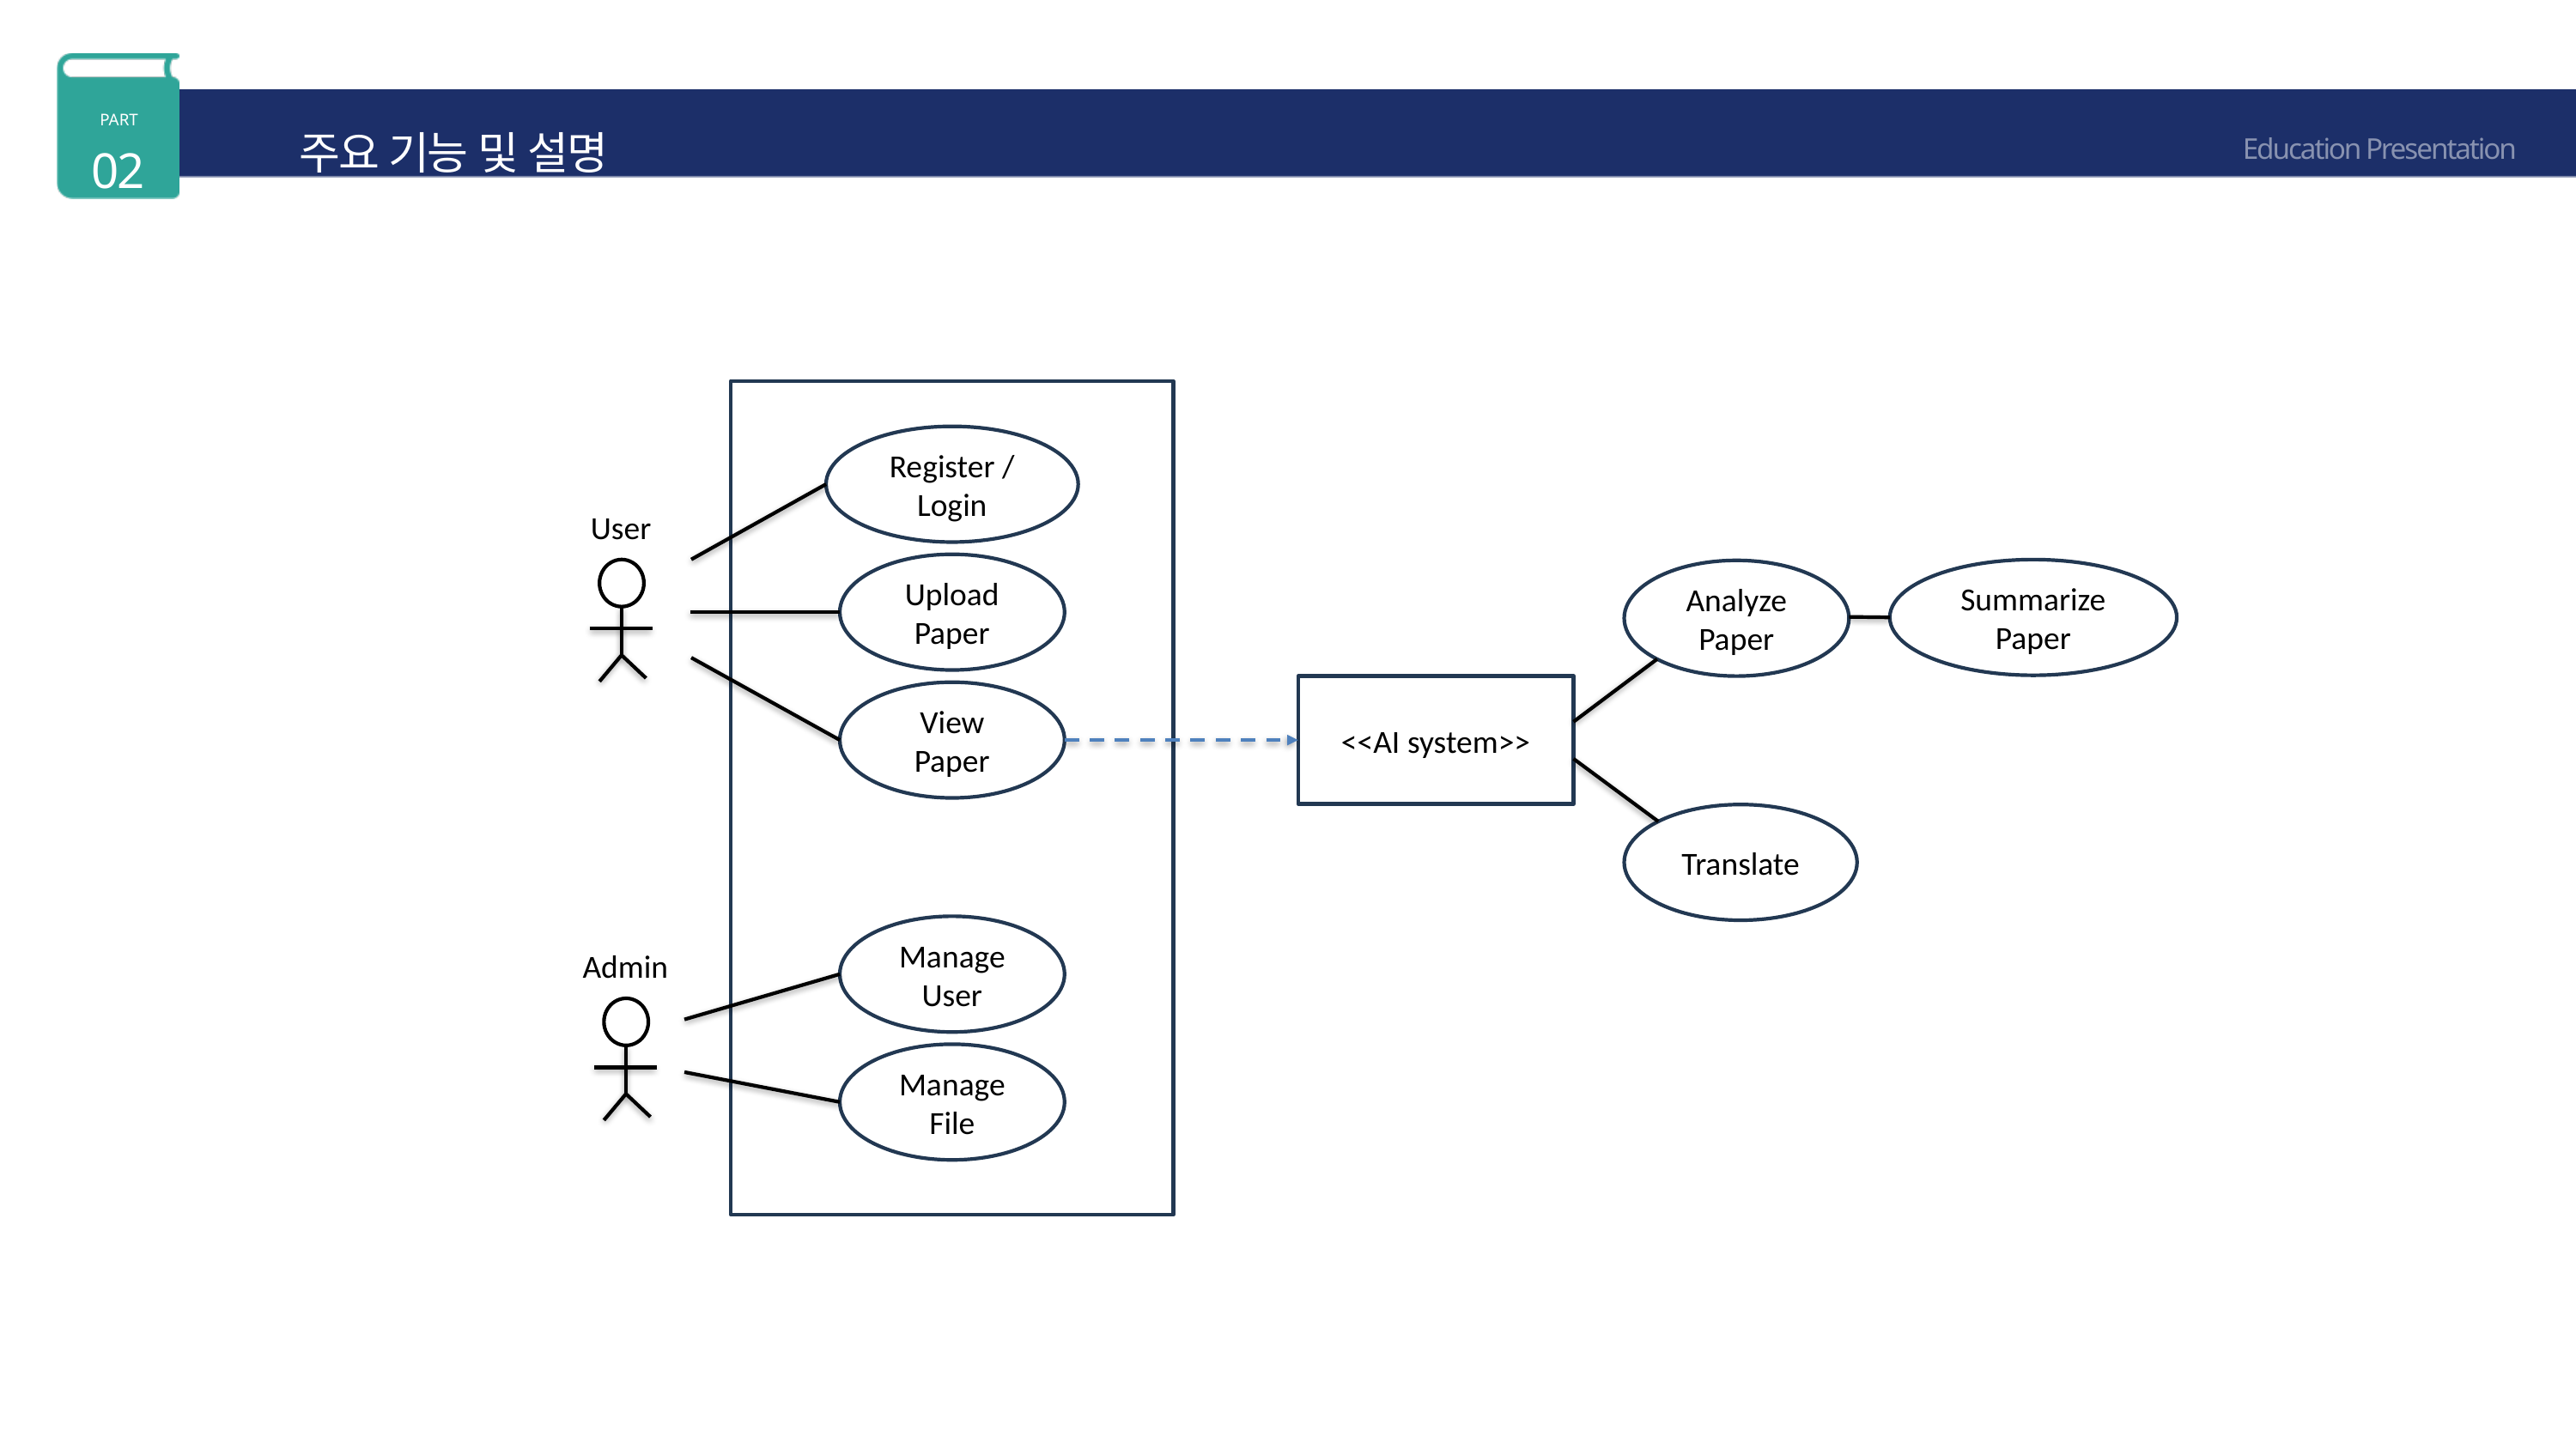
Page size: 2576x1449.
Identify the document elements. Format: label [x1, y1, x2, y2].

text_box [560, 380, 2178, 1216]
picture [57, 53, 2576, 199]
